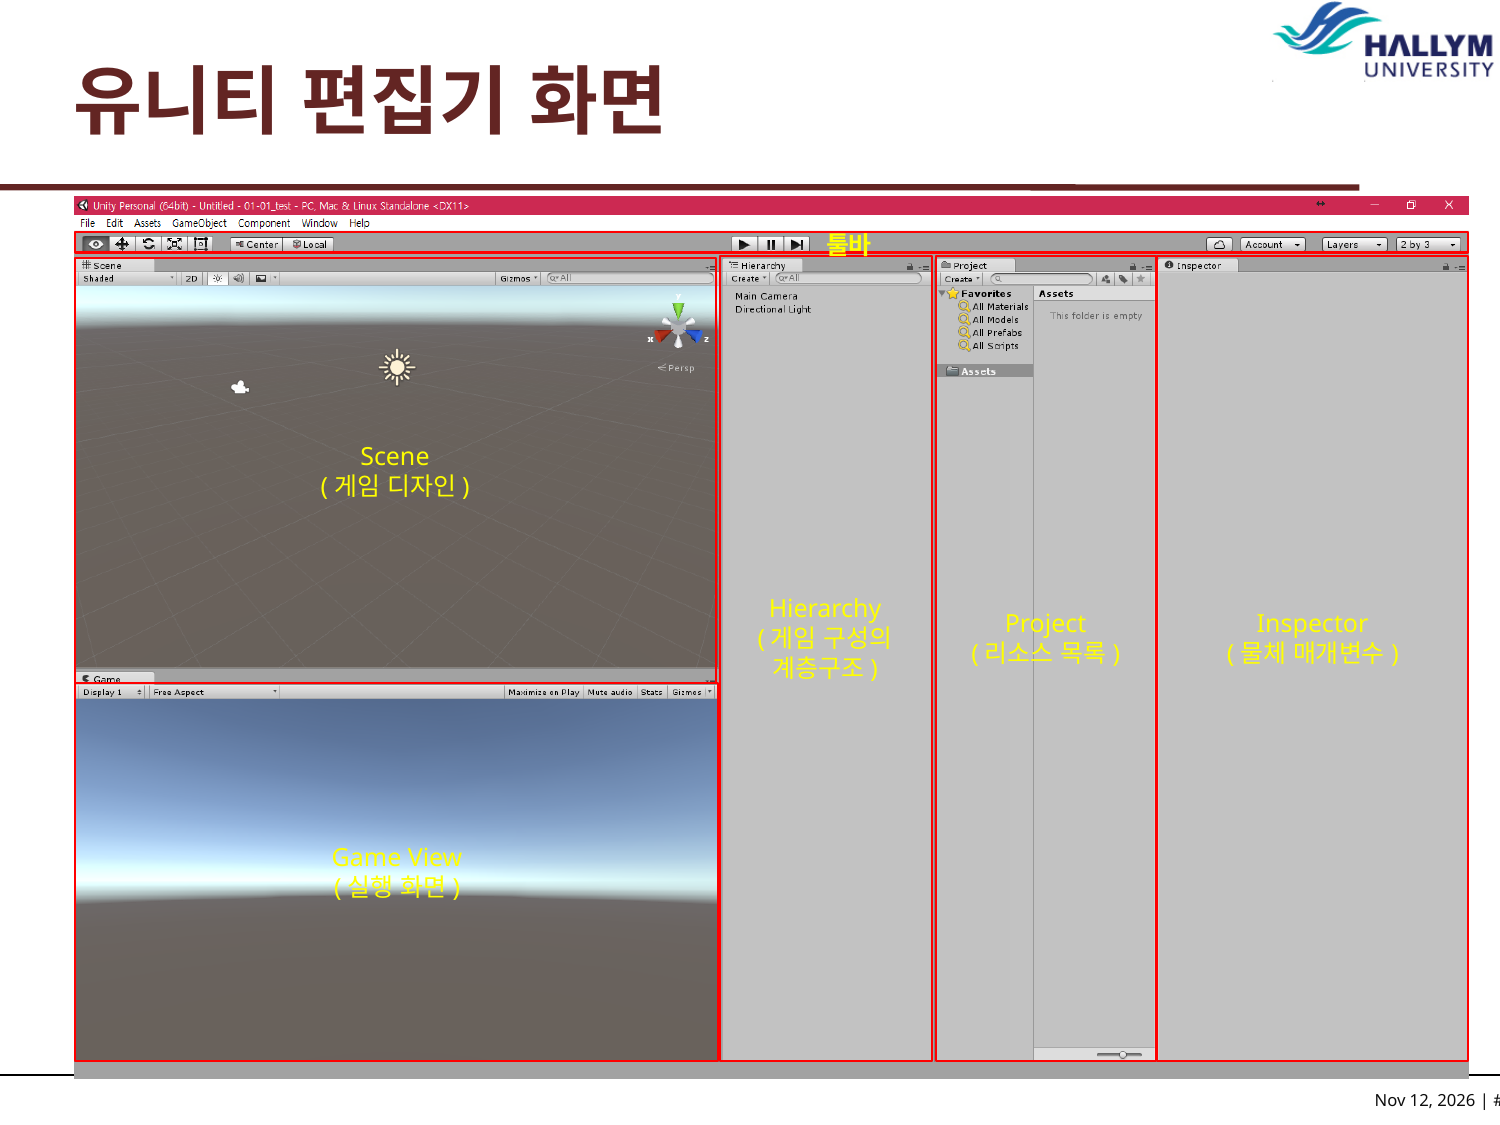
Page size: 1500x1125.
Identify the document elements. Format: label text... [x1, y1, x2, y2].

picture [74, 196, 1469, 1079]
picture [1269, 0, 1500, 82]
title 유니티 편집기 화면 [44, 33, 1395, 164]
